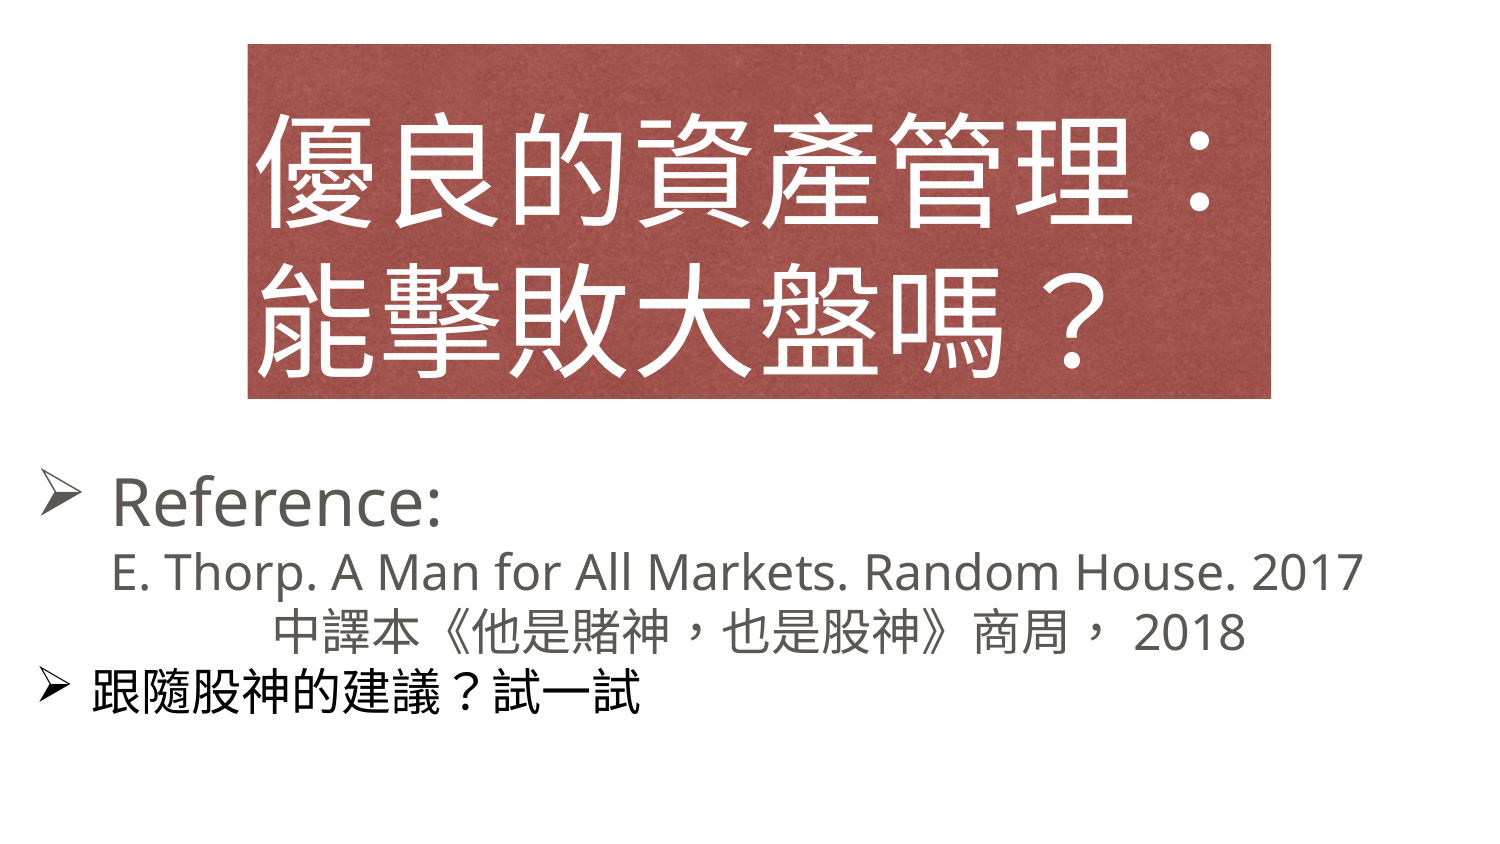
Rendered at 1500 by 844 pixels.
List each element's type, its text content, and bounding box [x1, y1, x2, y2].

title 優良的資產管理： 能擊敗大盤嗎？ [247, 43, 1272, 400]
text_box Reference: E. Thorp. A Man for All Markets. Random House. 2017 中譯本《他是賭神，也是股神》商周，2018 跟隨股神的建議？試一試 [20, 452, 1498, 788]
